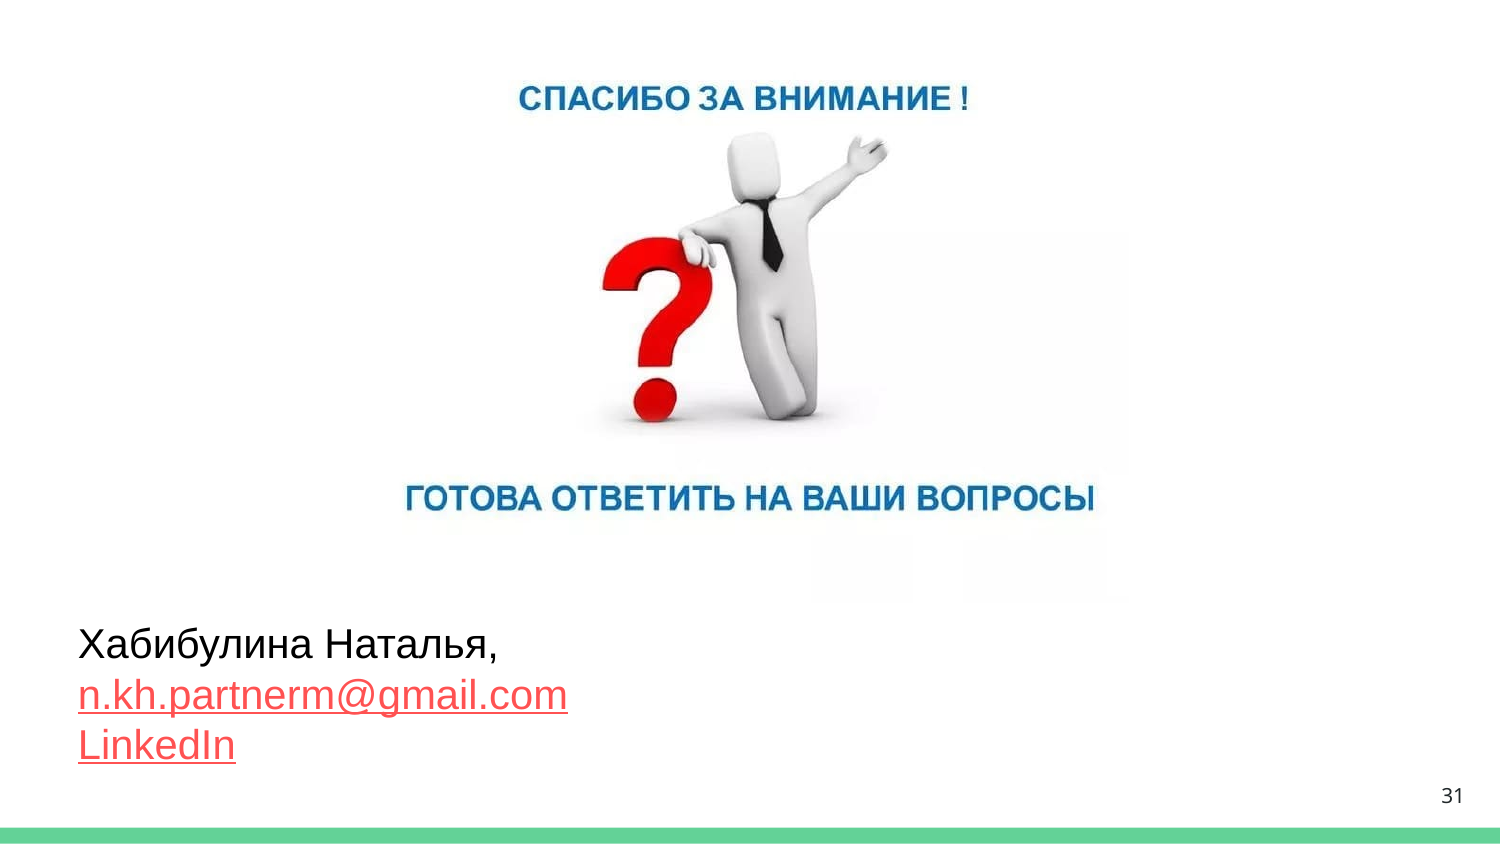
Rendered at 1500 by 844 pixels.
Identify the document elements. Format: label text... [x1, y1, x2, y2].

slide_number ‹#› [1389, 764, 1480, 830]
text_box Хабибулина Наталья, n.kh.partnerm@gmail.com LinkedIn [63, 602, 1213, 783]
picture [371, 34, 1129, 603]
